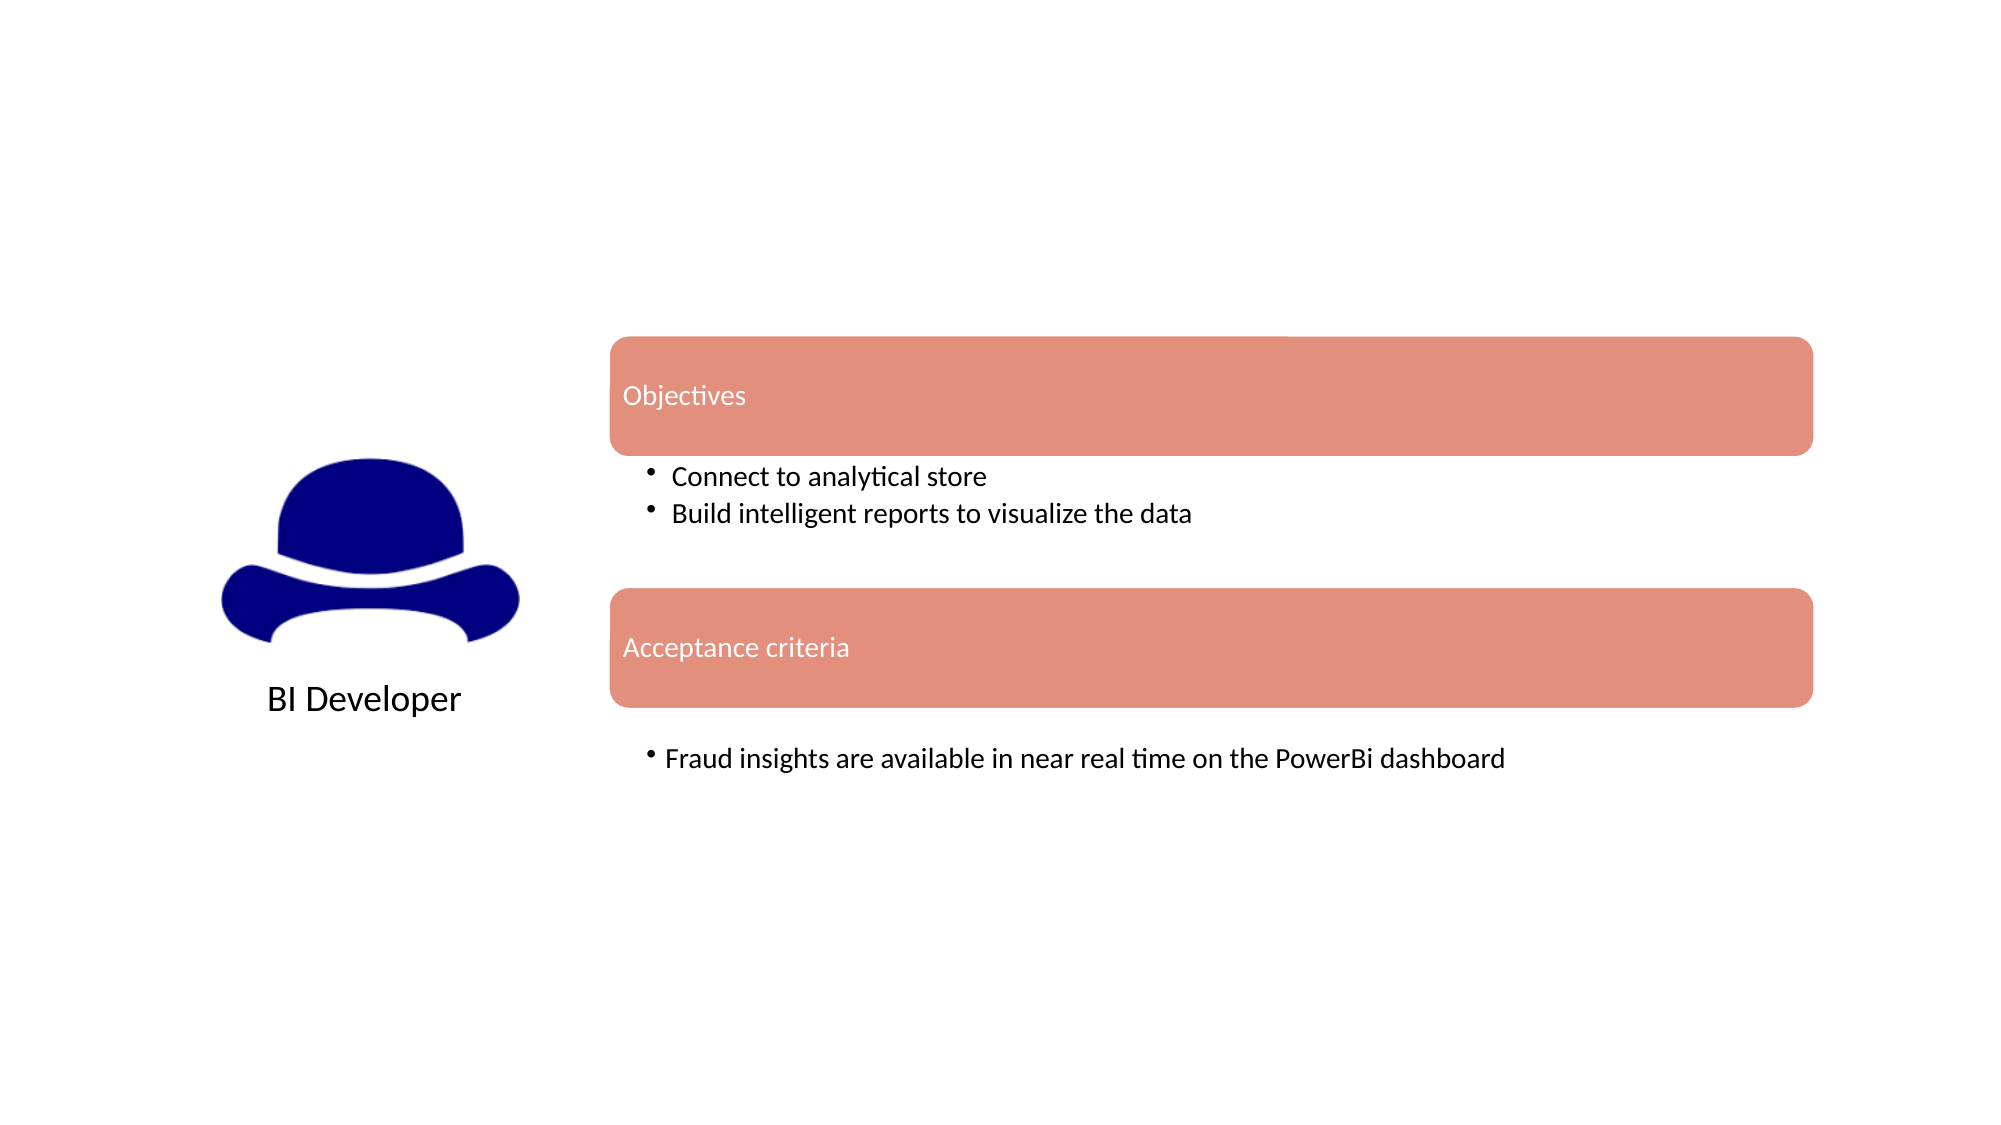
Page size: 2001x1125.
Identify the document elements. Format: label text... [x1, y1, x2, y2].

picture [221, 401, 520, 700]
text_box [608, 586, 1816, 700]
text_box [608, 334, 1816, 458]
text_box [608, 700, 1816, 809]
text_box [608, 458, 1816, 578]
text_box BI Developer [252, 700, 477, 727]
